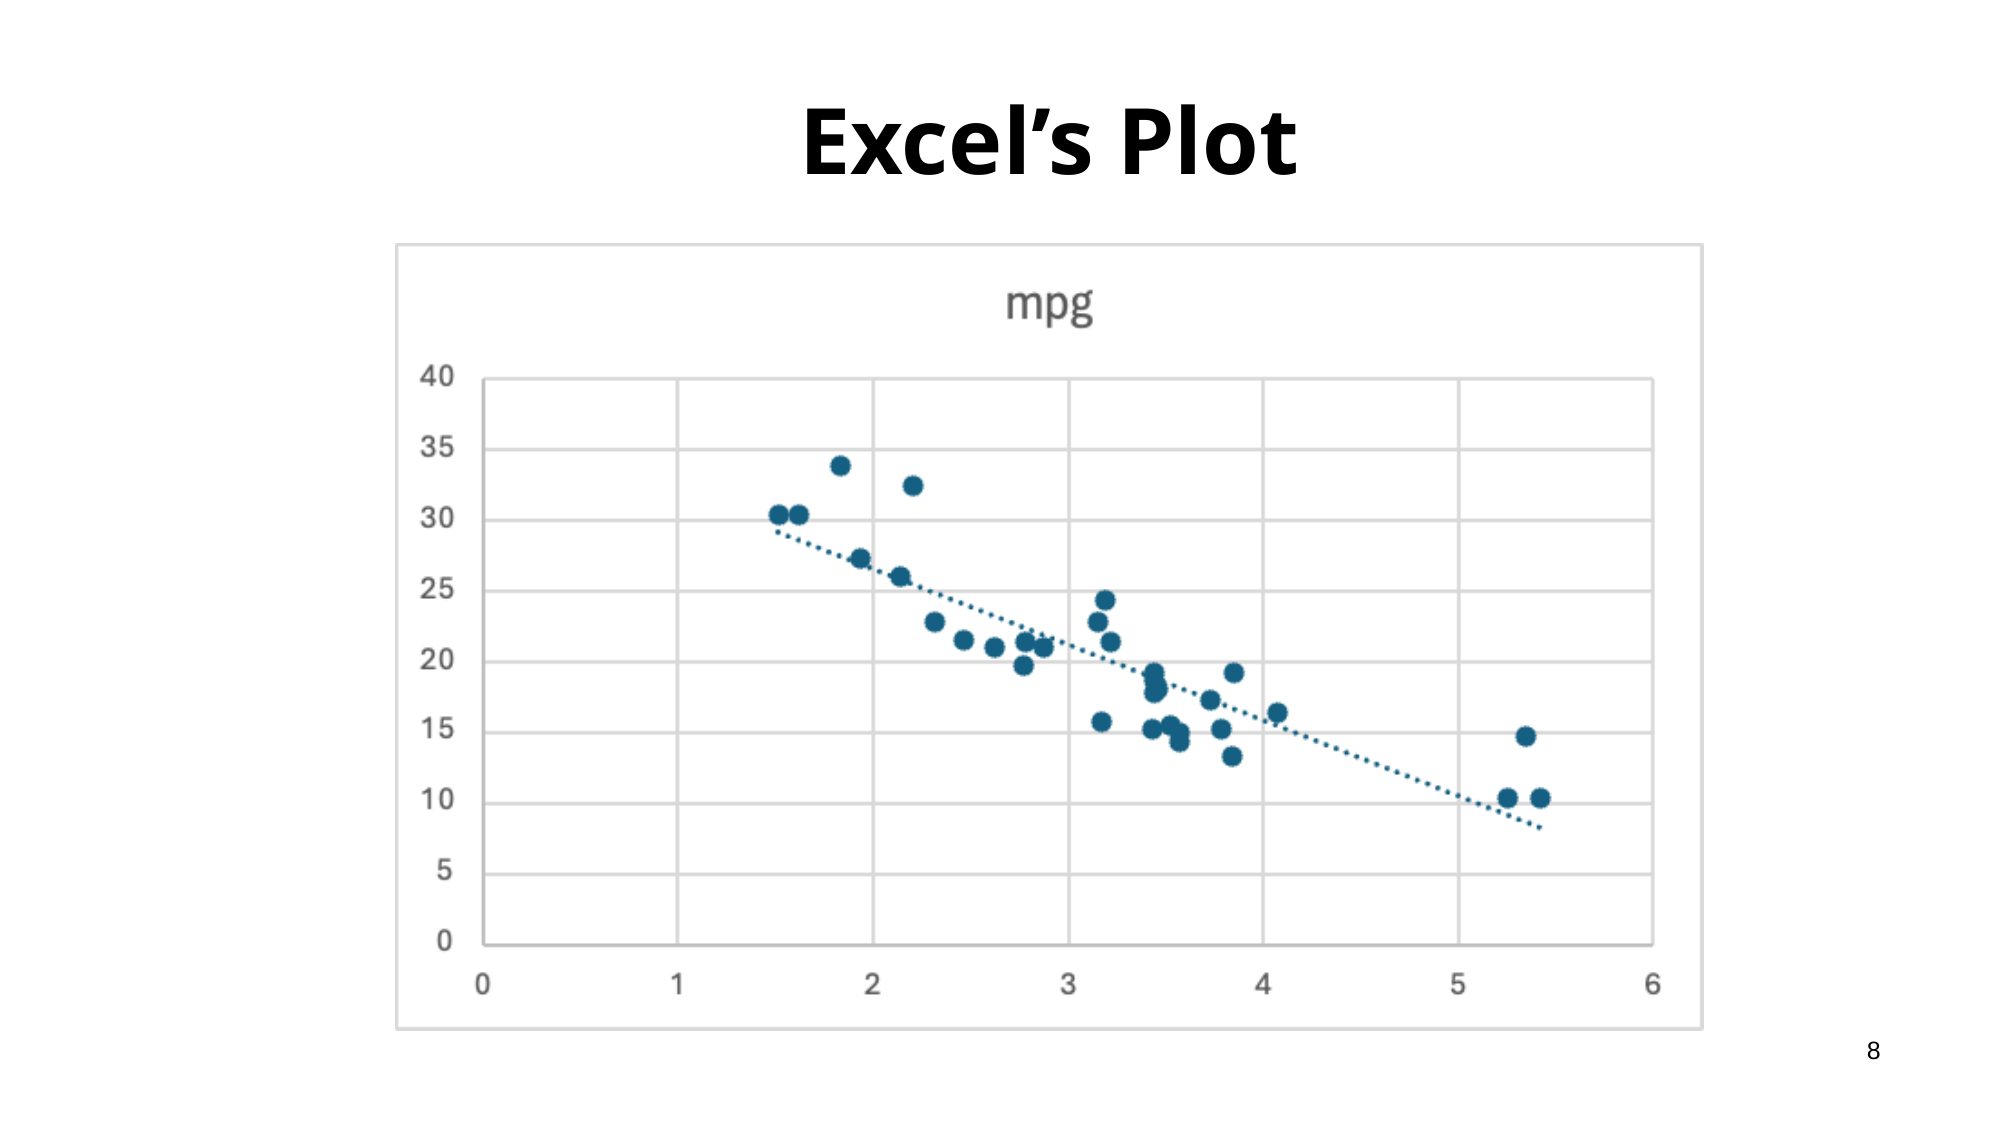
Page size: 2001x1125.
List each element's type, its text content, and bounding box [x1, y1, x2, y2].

picture [394, 243, 1705, 1031]
title Excel’s Plot [708, 36, 1391, 242]
slide_number ‹#› [1836, 1020, 1912, 1080]
